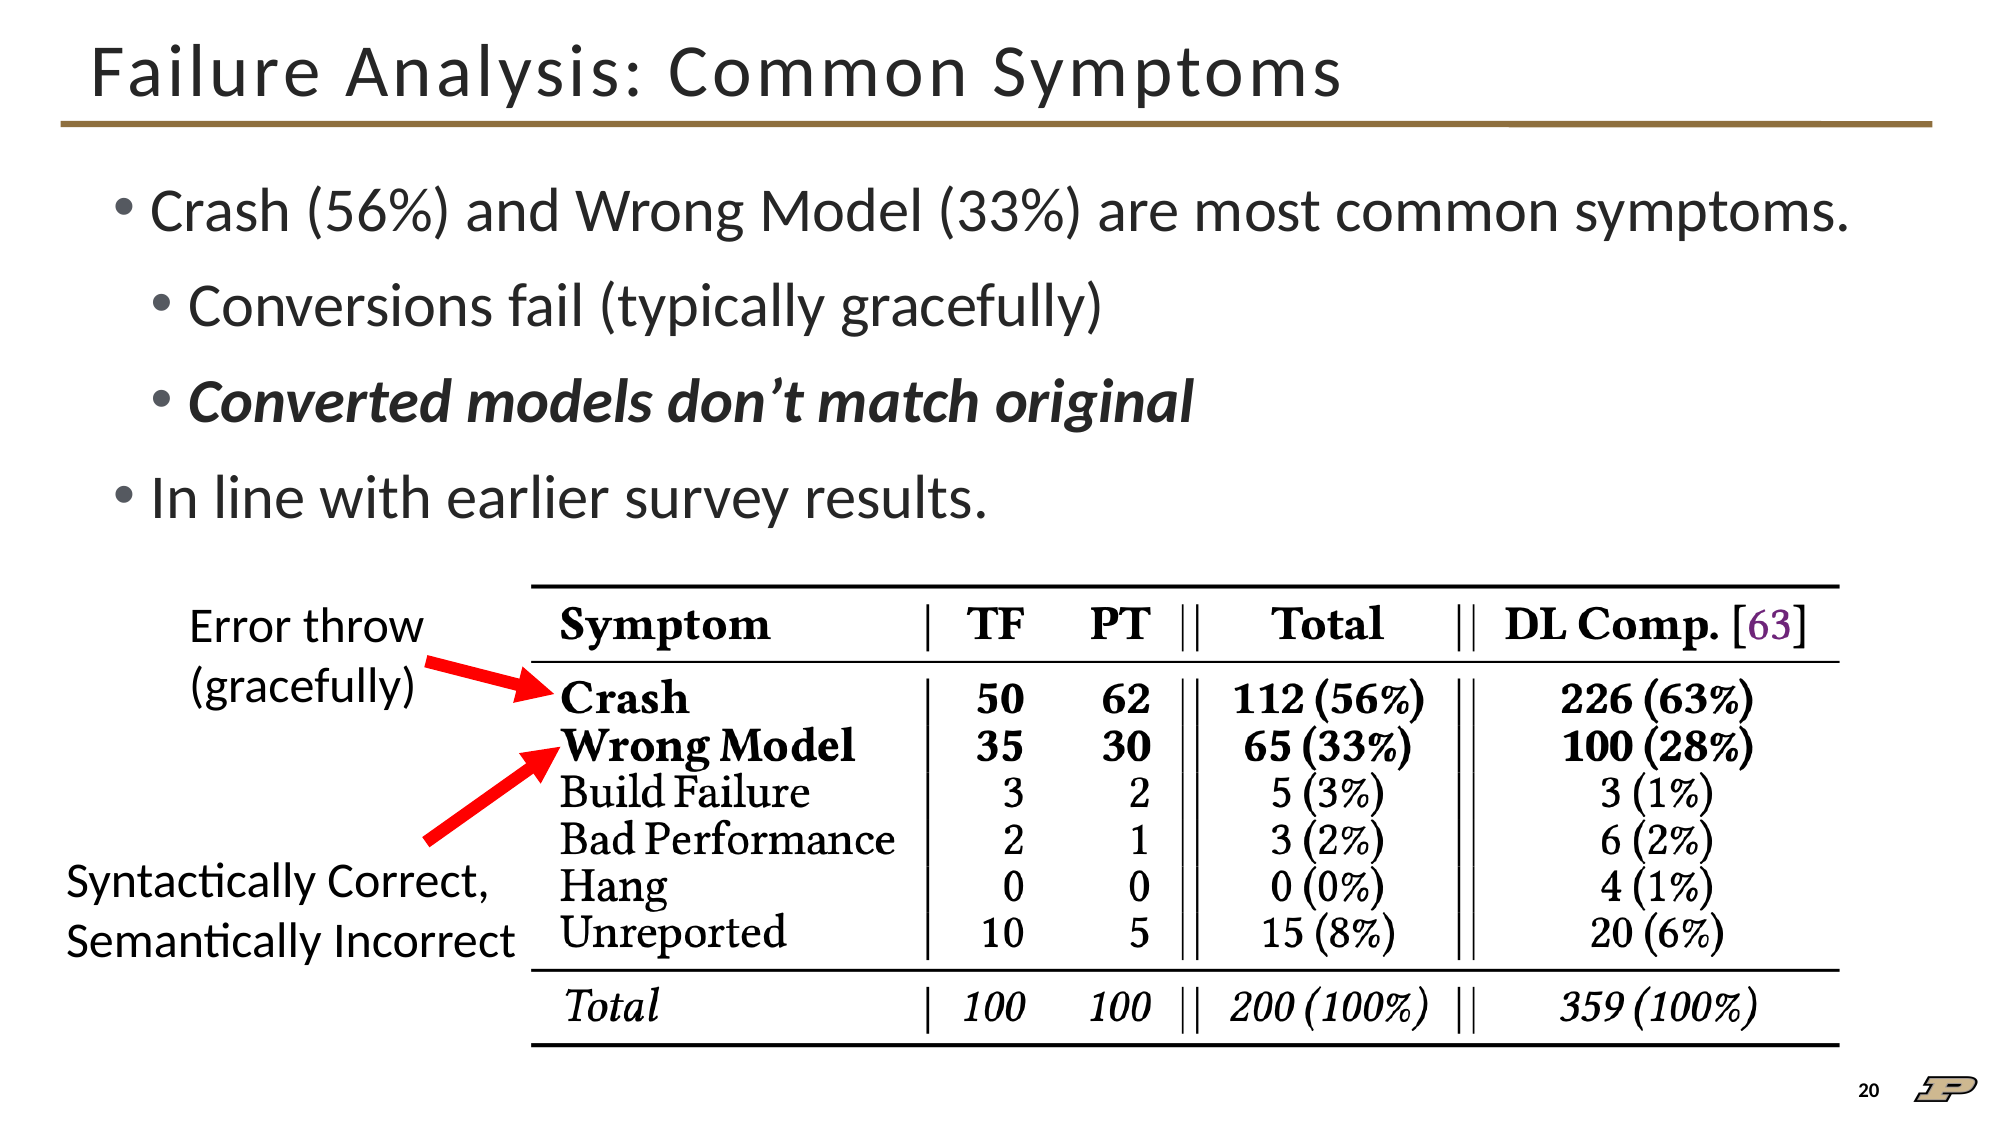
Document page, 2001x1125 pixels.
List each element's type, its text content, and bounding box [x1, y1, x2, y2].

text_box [425, 746, 561, 843]
picture [1913, 1076, 1978, 1102]
text_box Syntactically Correct, Semantically Incorrect [51, 839, 504, 975]
title Failure Analysis: Common Symptoms [58, 17, 1914, 127]
text_box Error throw (gracefully) [174, 585, 490, 721]
picture [504, 571, 1869, 1060]
list Crash (56%) and Wrong Model (33%) are most common symptoms. Conversions fail (typically gracefully) Converted models don’t match original In line with earlier survey results. [60, 161, 1881, 617]
slide_number 20 [1828, 1059, 1909, 1120]
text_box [425, 661, 555, 694]
